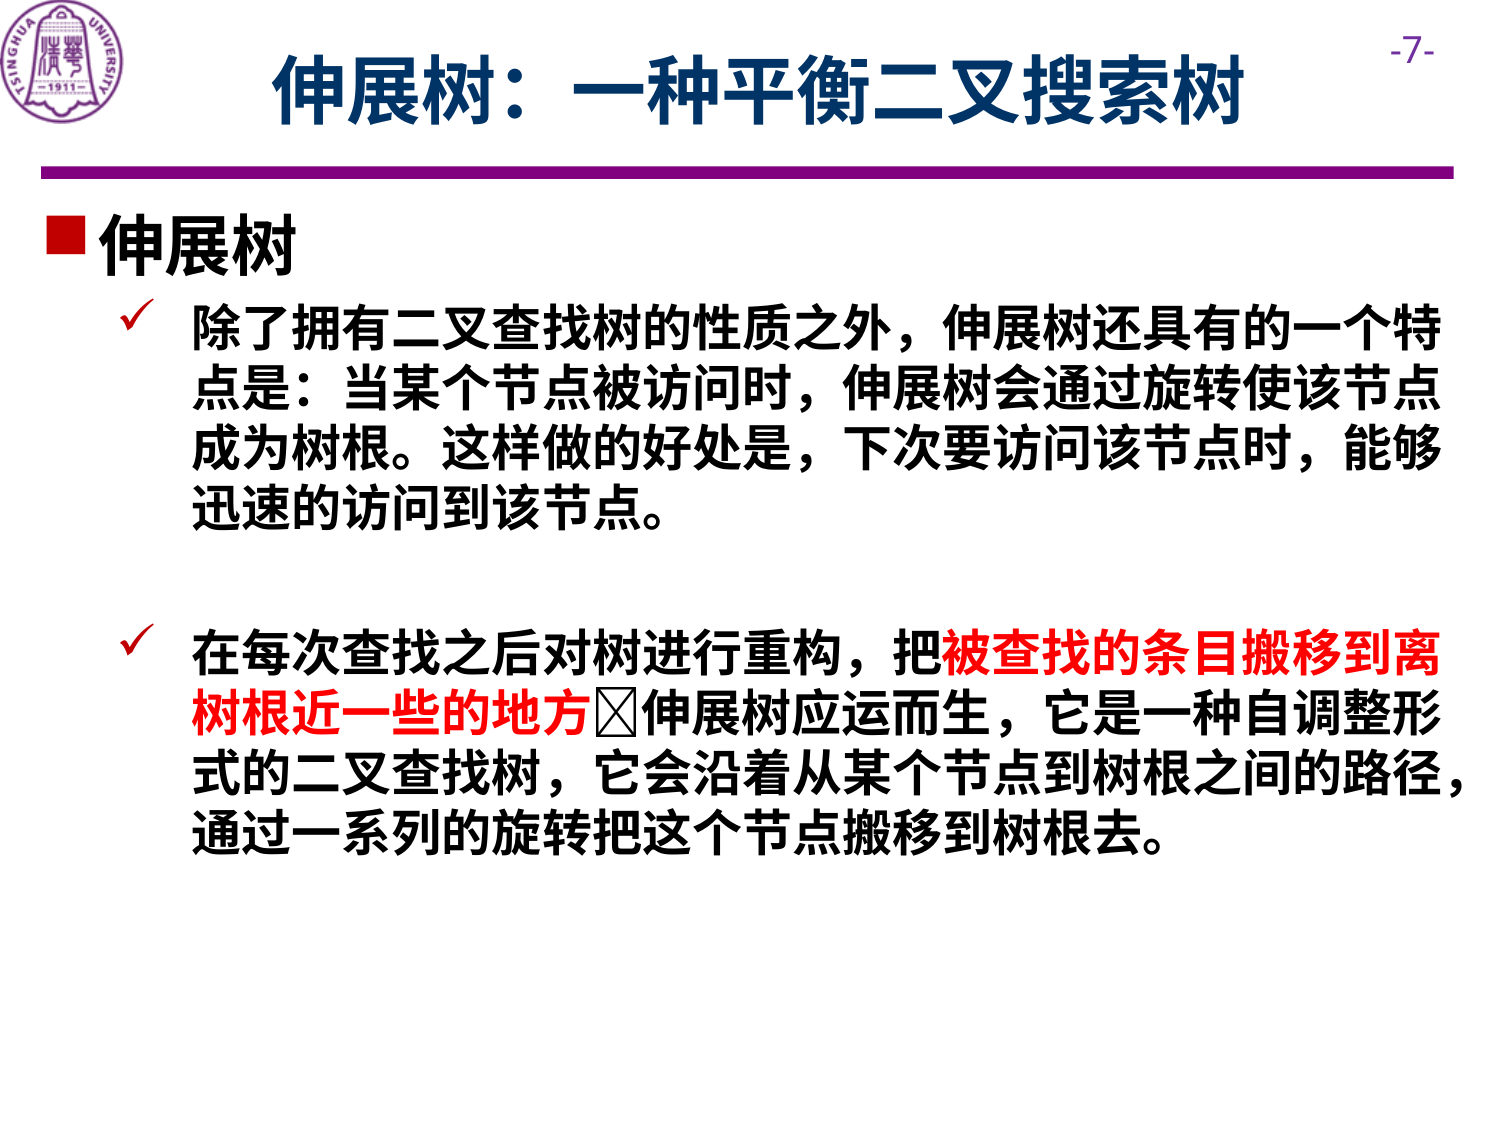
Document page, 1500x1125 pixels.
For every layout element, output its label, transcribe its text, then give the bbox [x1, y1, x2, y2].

picture [0, 0, 124, 124]
title 伸展树：一种平衡二叉搜索树 [135, 13, 1383, 165]
text_box 伸展树 除了拥有二叉查找树的性质之外，伸展树还具有的一个特点是：当某个节点被访问时，伸展树会通过旋转使该节点成为树根。这样做的好处是，下次要访问该节点时，能够迅速的访问到该节点。 在每次查找之后对树进行重构，把被查找的条目搬移到离树根近一些的地方伸展树应运而生，它是一种自调整形式的二叉查找树，它会沿着从某个节点到树根之间的路径，通过一系列的旋转把这个节点搬移到树根去。 [27, 196, 1486, 941]
